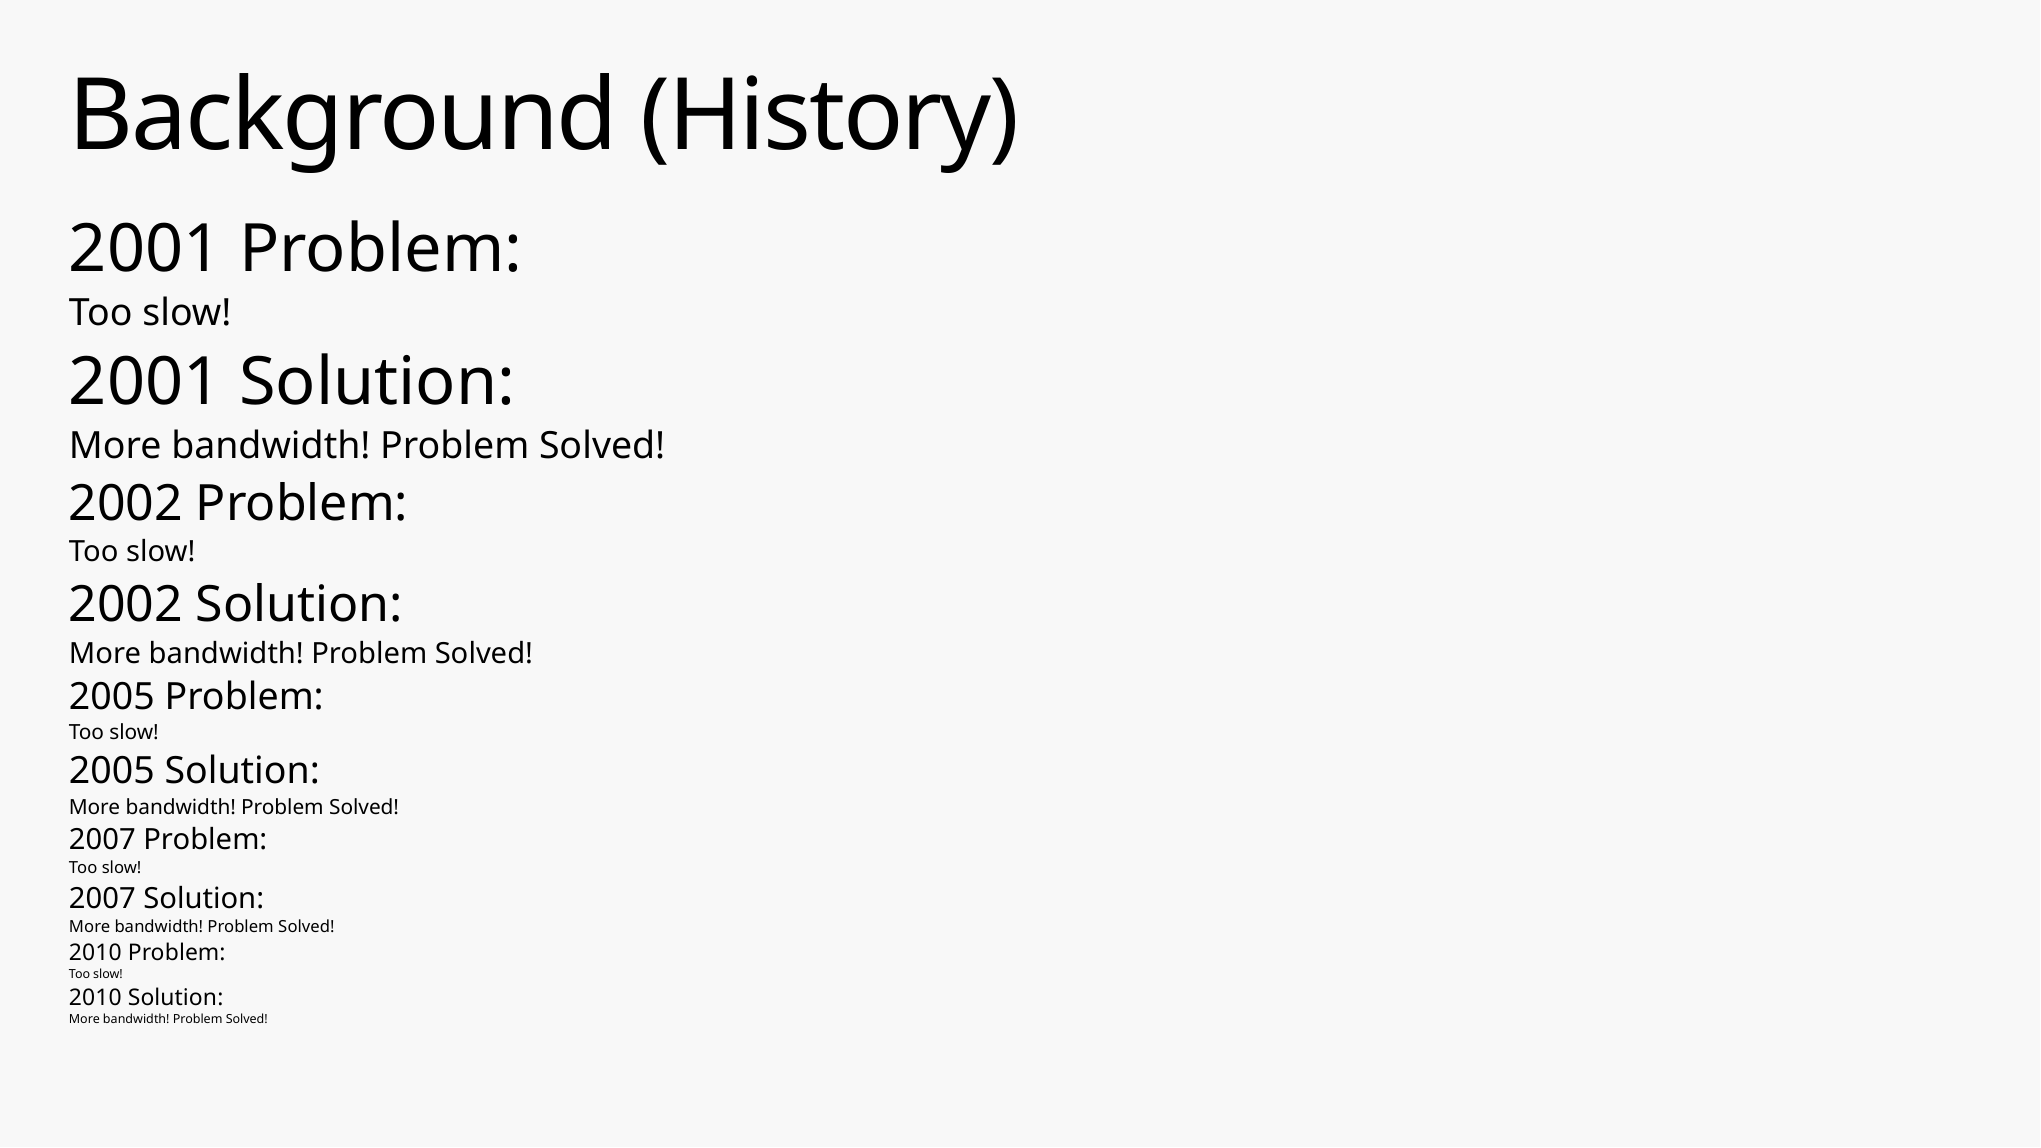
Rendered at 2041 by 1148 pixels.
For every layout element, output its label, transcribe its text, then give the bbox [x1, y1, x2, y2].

title Background (History) [45, 48, 1996, 198]
list 2001 Problem: Too slow! 2001 Solution: More bandwidth! Problem Solved! 2002 Problem: Too slow! 2002 Solution: More bandwidth! Problem Solved! 2005 Problem: Too slow! 2005 Solution: More bandwidth! Problem Solved! 2007 Problem: Too slow! 2007 Solution: More bandwidth! Problem Solved! 2010 Problem: Too slow! 2010 Solution: More bandwidth! Problem Solved! [45, 198, 1996, 1085]
